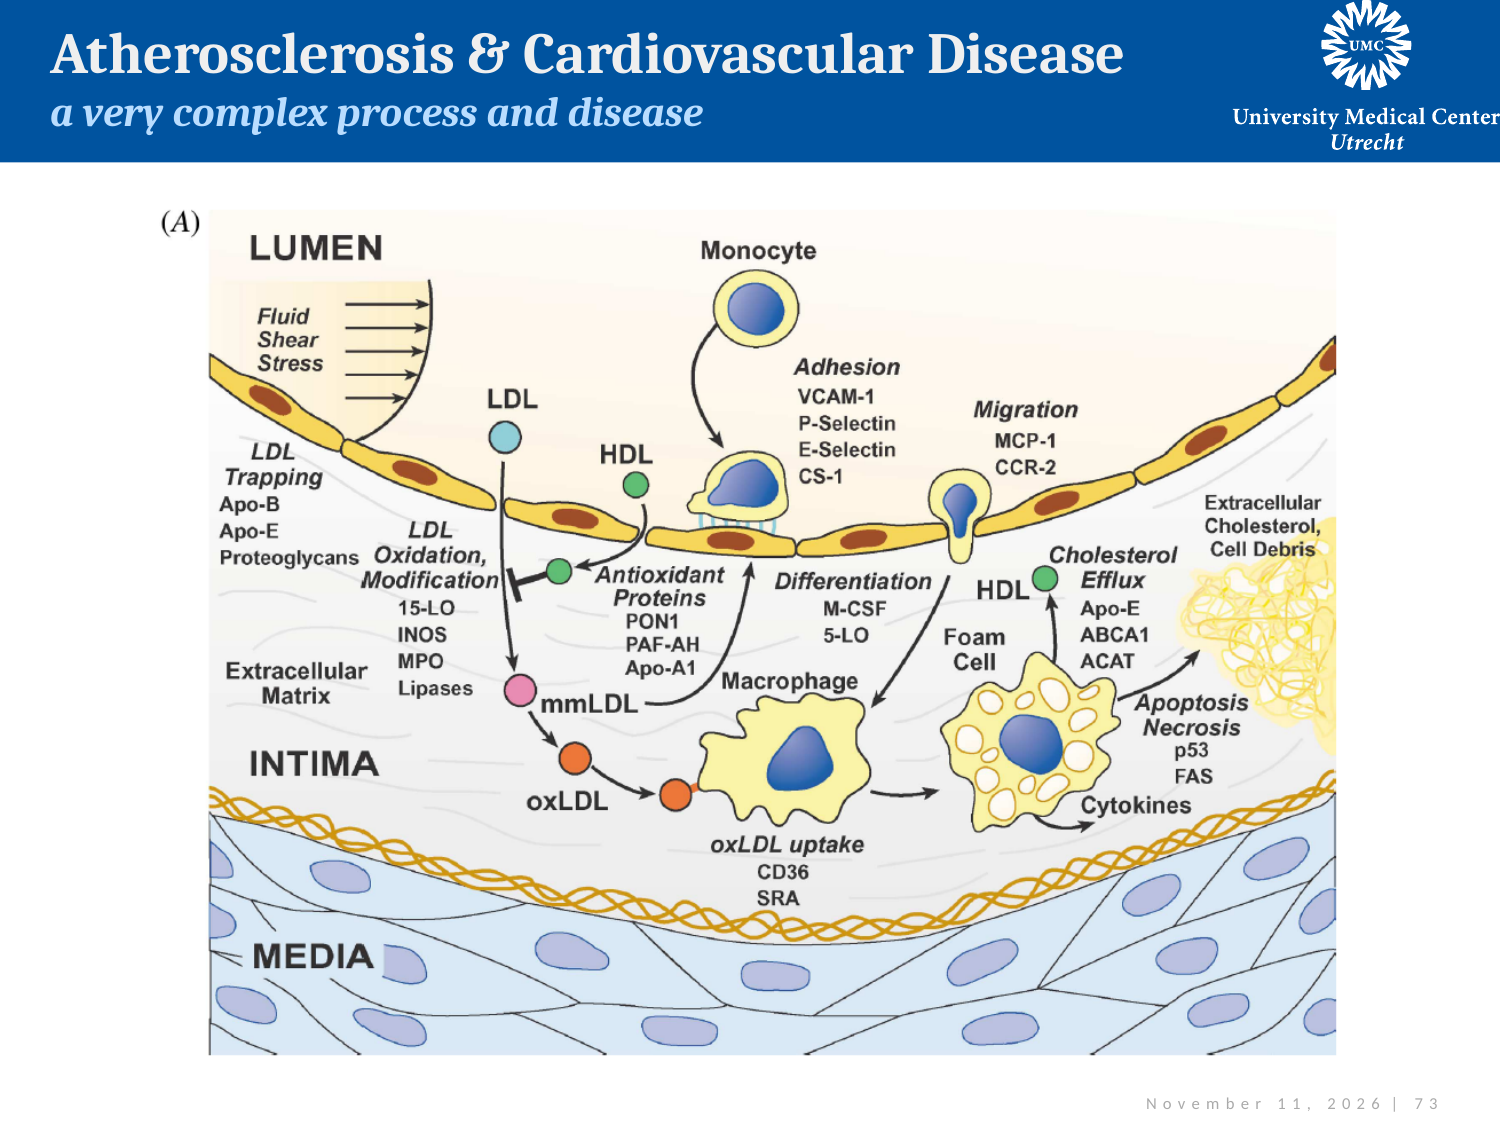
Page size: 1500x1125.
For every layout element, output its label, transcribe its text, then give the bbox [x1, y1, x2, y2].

title Atherosclerosis & Cardiovascular Disease a very complex process and disease [34, 0, 1238, 151]
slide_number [1068, 1087, 1453, 1118]
picture [149, 187, 1351, 1081]
